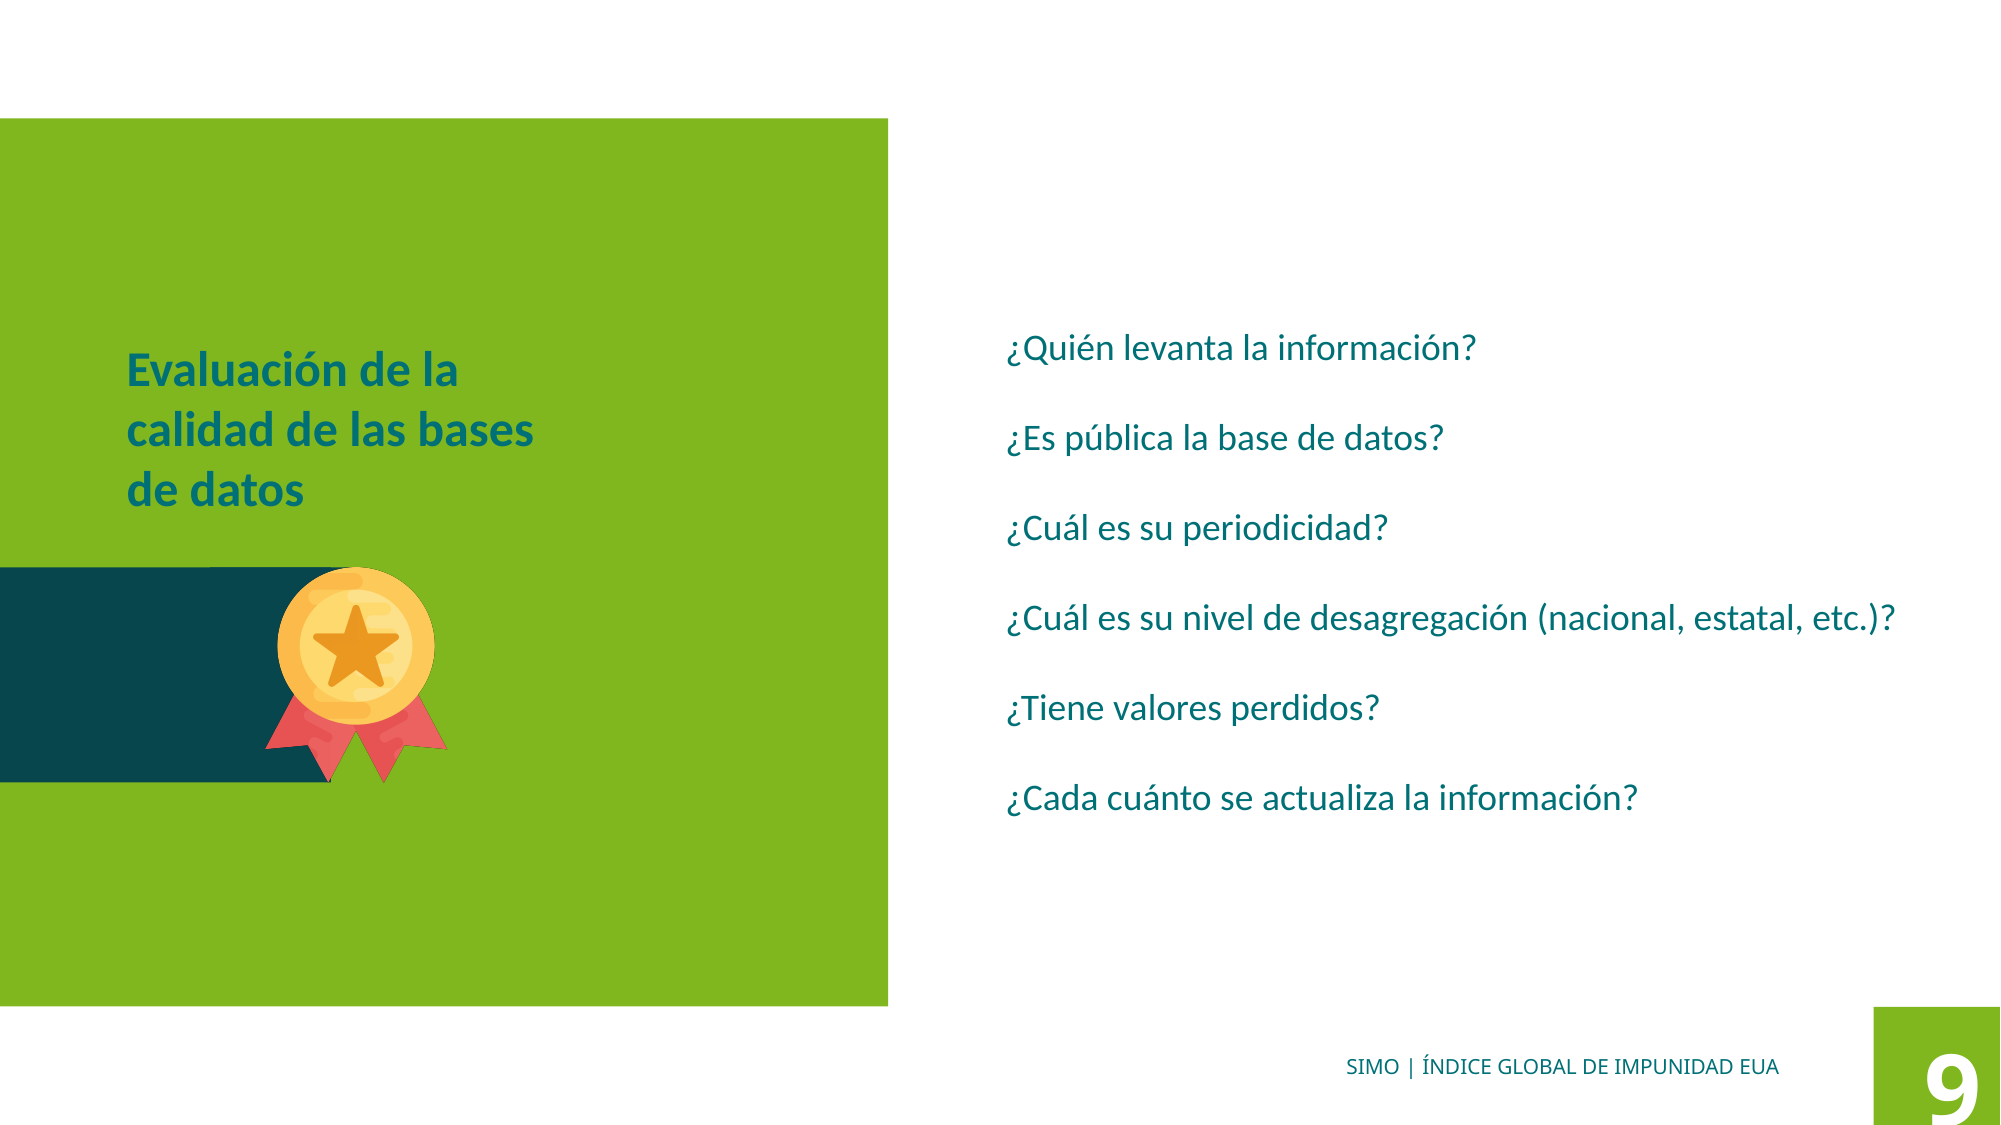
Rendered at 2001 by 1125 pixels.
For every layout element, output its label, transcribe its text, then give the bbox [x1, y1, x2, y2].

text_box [0, 567, 248, 783]
text_box ¿Quién levanta la información? ¿Es pública la base de datos? ¿Cuál es su periodicidad? ¿Cuál es su nivel de desagregación (nacional, estatal, etc.)? ¿Tiene valores perdidos? ¿Cada cuánto se actualiza la información? [1005, 278, 1899, 818]
picture [248, 567, 464, 783]
text_box Evaluación de la calidad de las bases de datos [126, 328, 564, 524]
